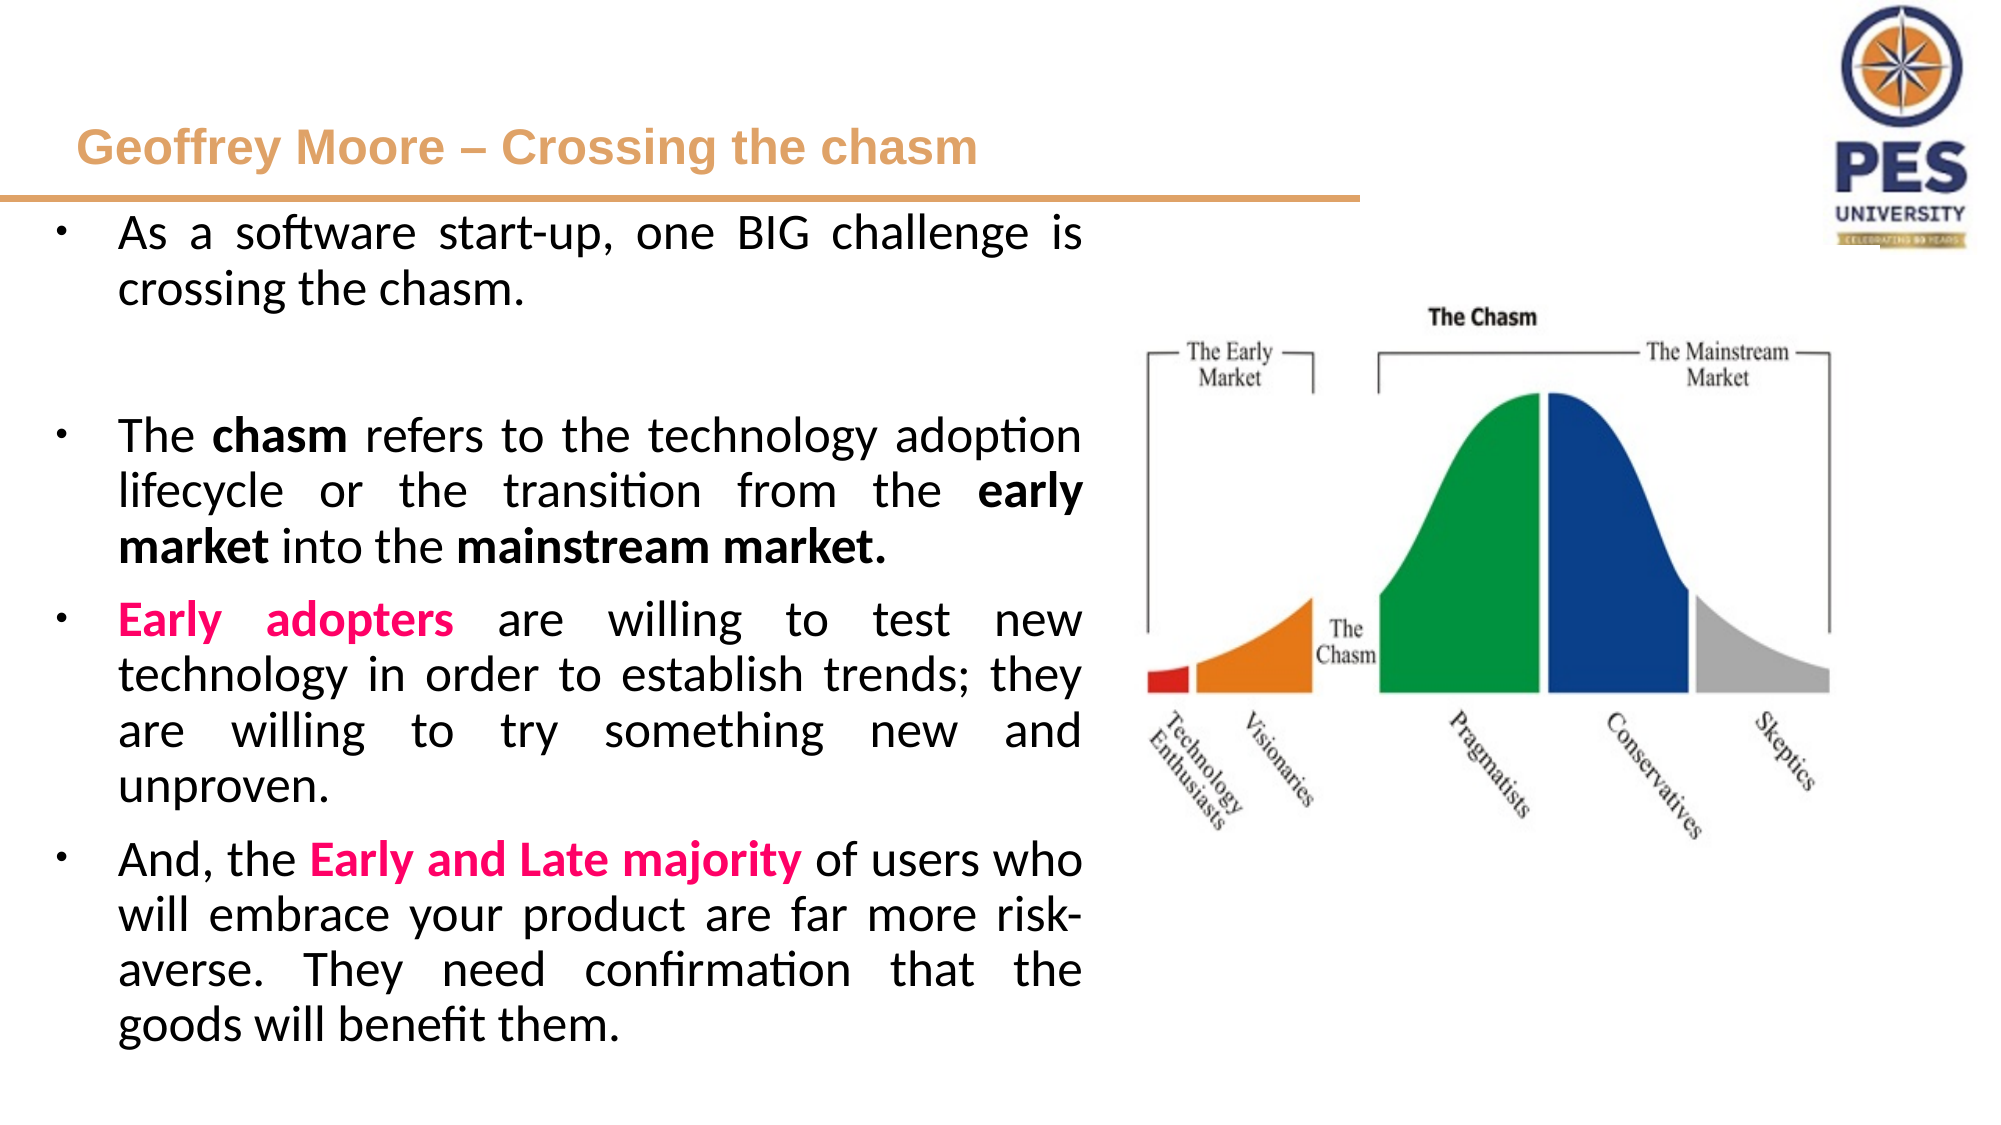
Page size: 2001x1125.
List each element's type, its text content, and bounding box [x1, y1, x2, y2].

text_box As a software start-up, one BIG challenge is crossing the chasm. The chasm refers to the technology adoption lifecycle or the transition from the early market into the mainstream market. Early adopters are willing to test new technology in order to establish trends; they are willing to try something new and unproven. And, the Early and Late majority of users who will embrace your product are far more risk-averse. They need confirmation that the goods will benefit them. [31, 207, 1099, 1071]
picture [1098, 0, 2000, 887]
text_box Geoffrey Moore – Crossing the chasm [61, 106, 1563, 182]
